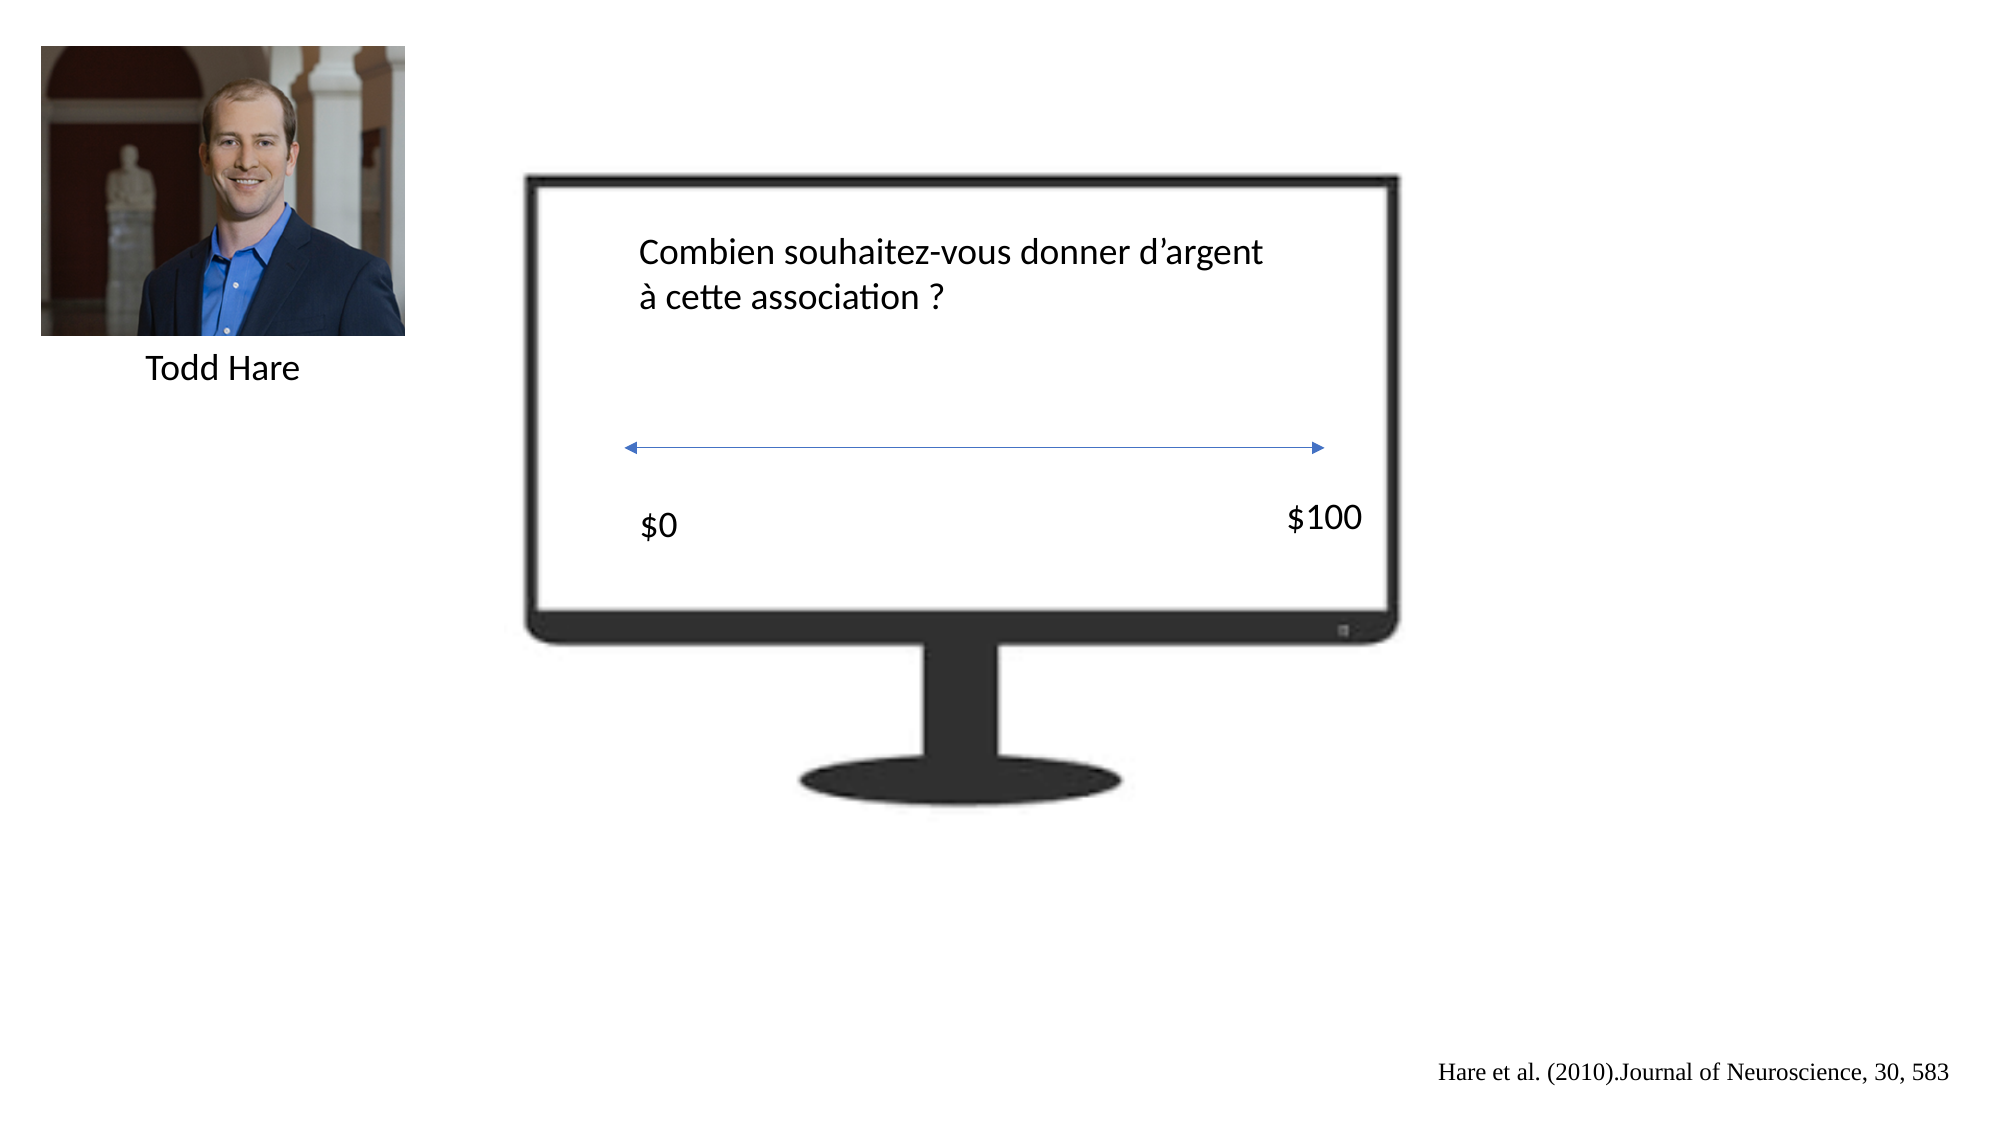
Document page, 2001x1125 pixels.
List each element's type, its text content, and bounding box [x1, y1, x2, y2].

text_box Hare et al. (2010).Journal of Neuroscience, 30, 583 [1423, 1047, 1965, 1093]
text_box Todd Hare [130, 336, 316, 396]
picture [504, 150, 1420, 826]
picture [41, 46, 405, 336]
